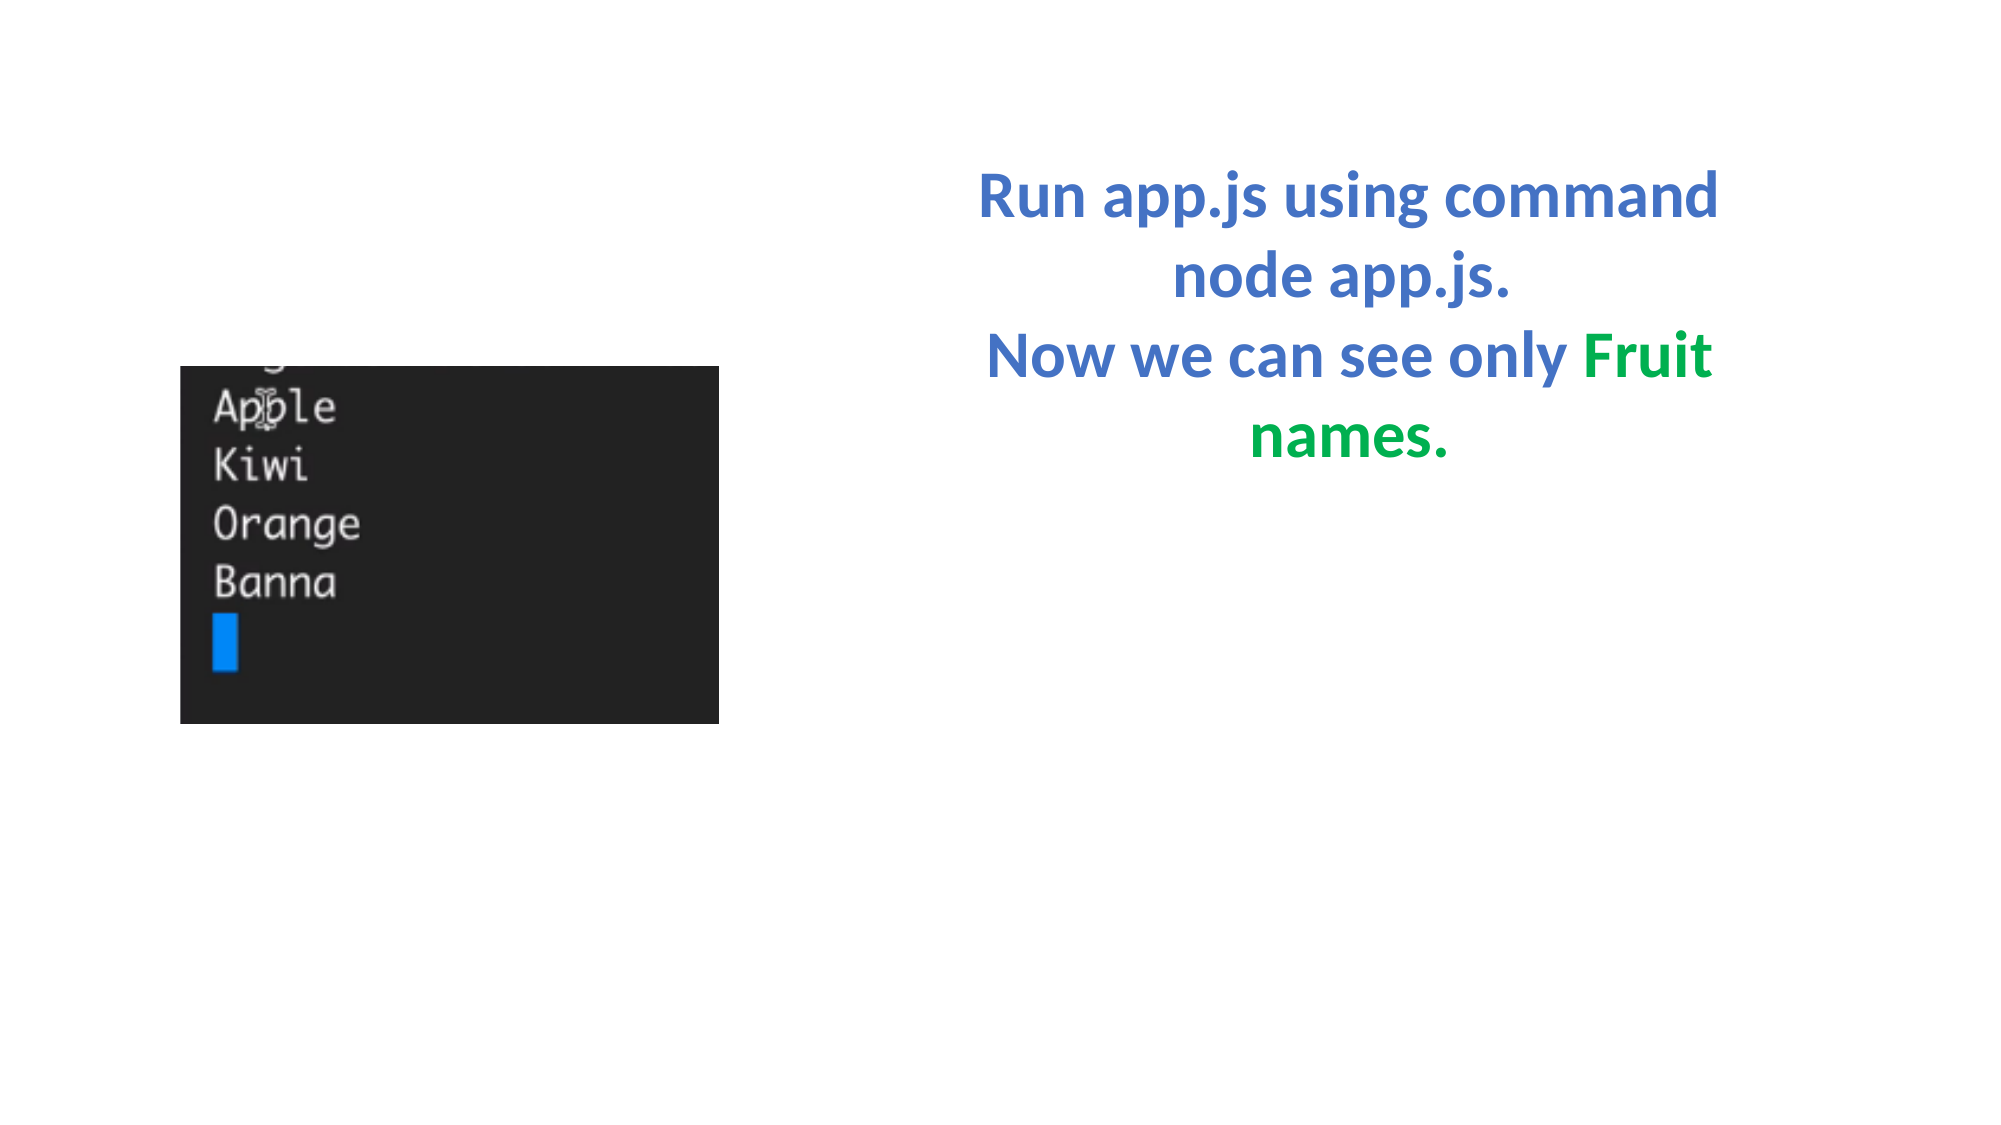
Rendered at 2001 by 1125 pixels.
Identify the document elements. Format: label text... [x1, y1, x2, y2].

picture [180, 366, 720, 724]
text_box Run app.js using command node app.js. Now we can see only Fruit names. [959, 143, 1741, 479]
